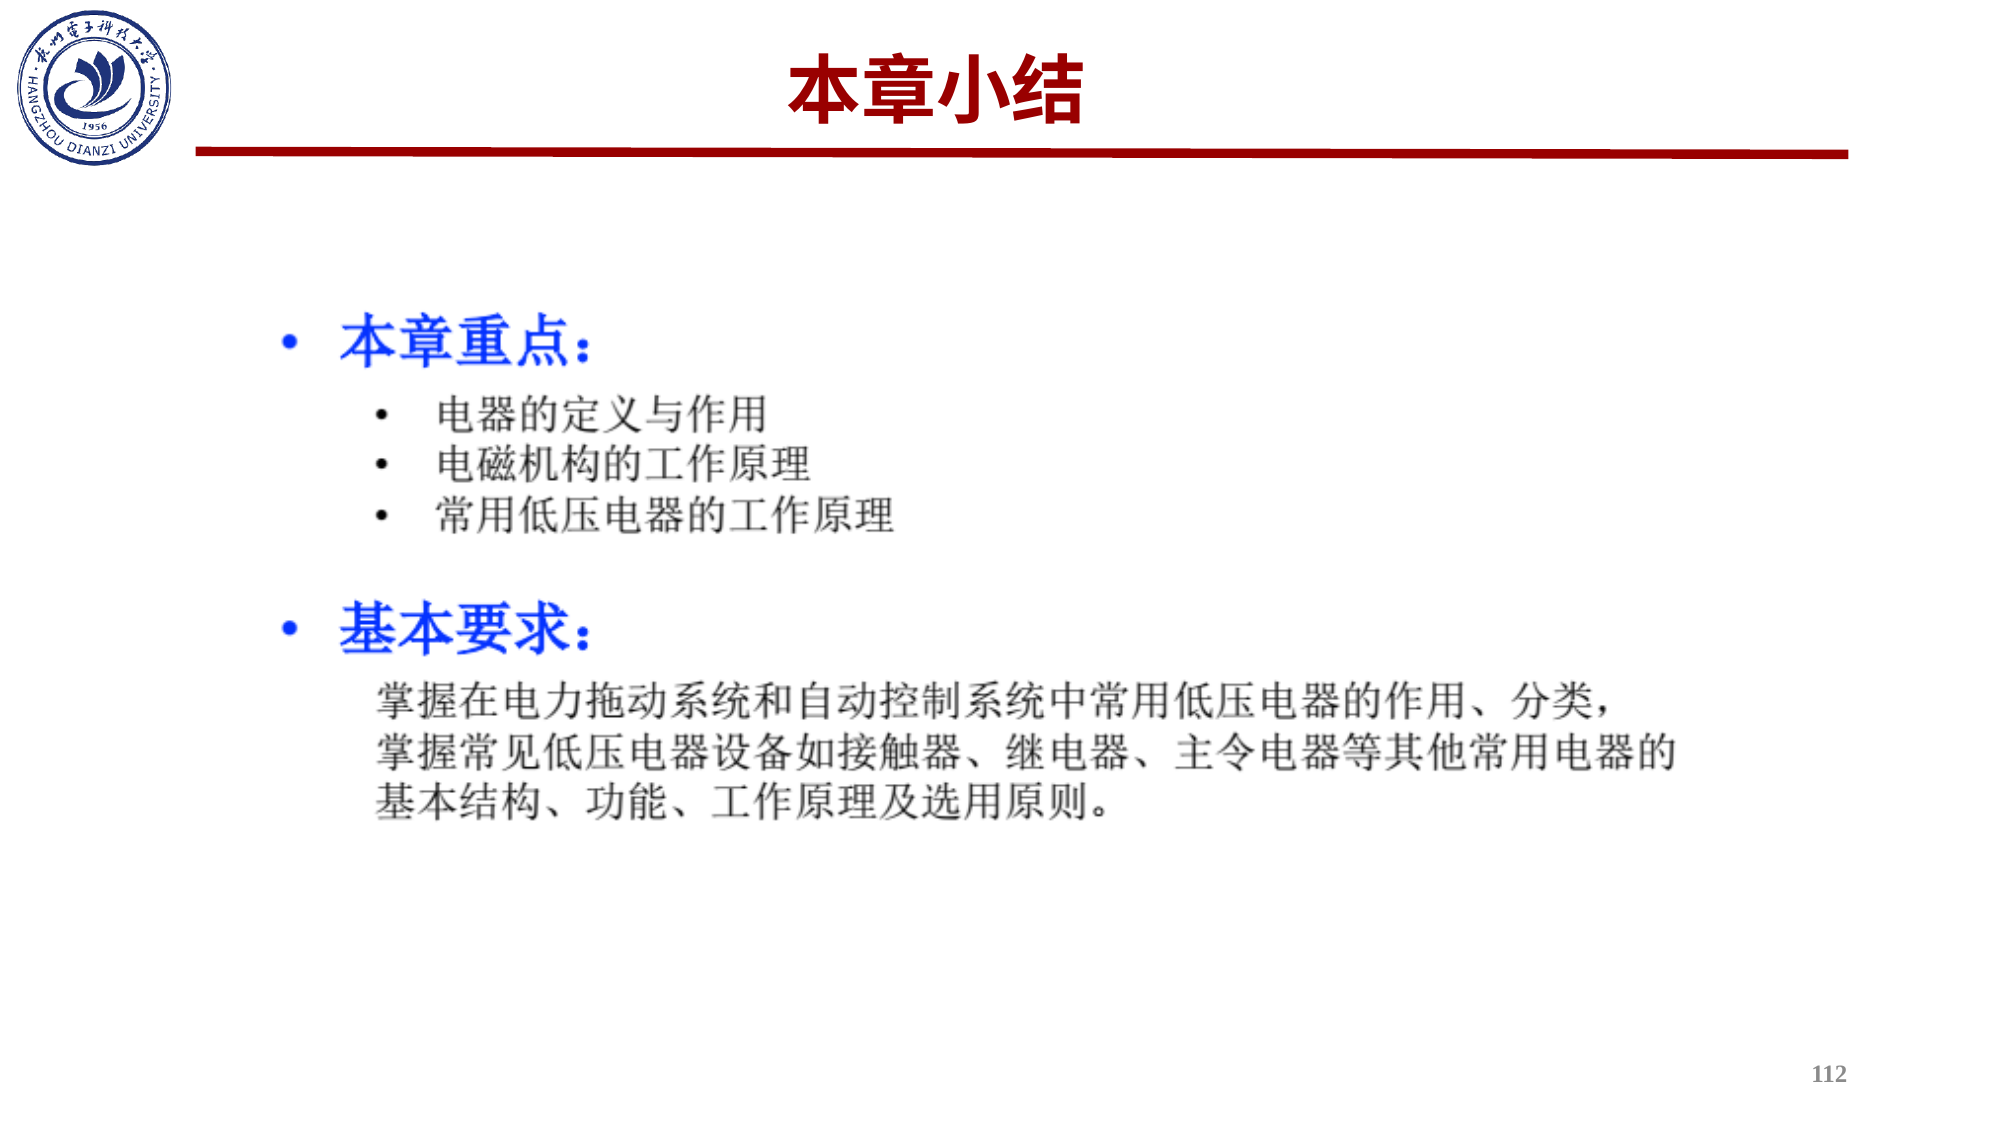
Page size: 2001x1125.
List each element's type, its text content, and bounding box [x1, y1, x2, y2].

picture [14, 2, 175, 174]
text_box 本章小结 [771, 34, 1102, 140]
picture [195, 299, 1810, 858]
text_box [195, 151, 1849, 155]
slide_number 112 [1412, 1042, 1863, 1103]
